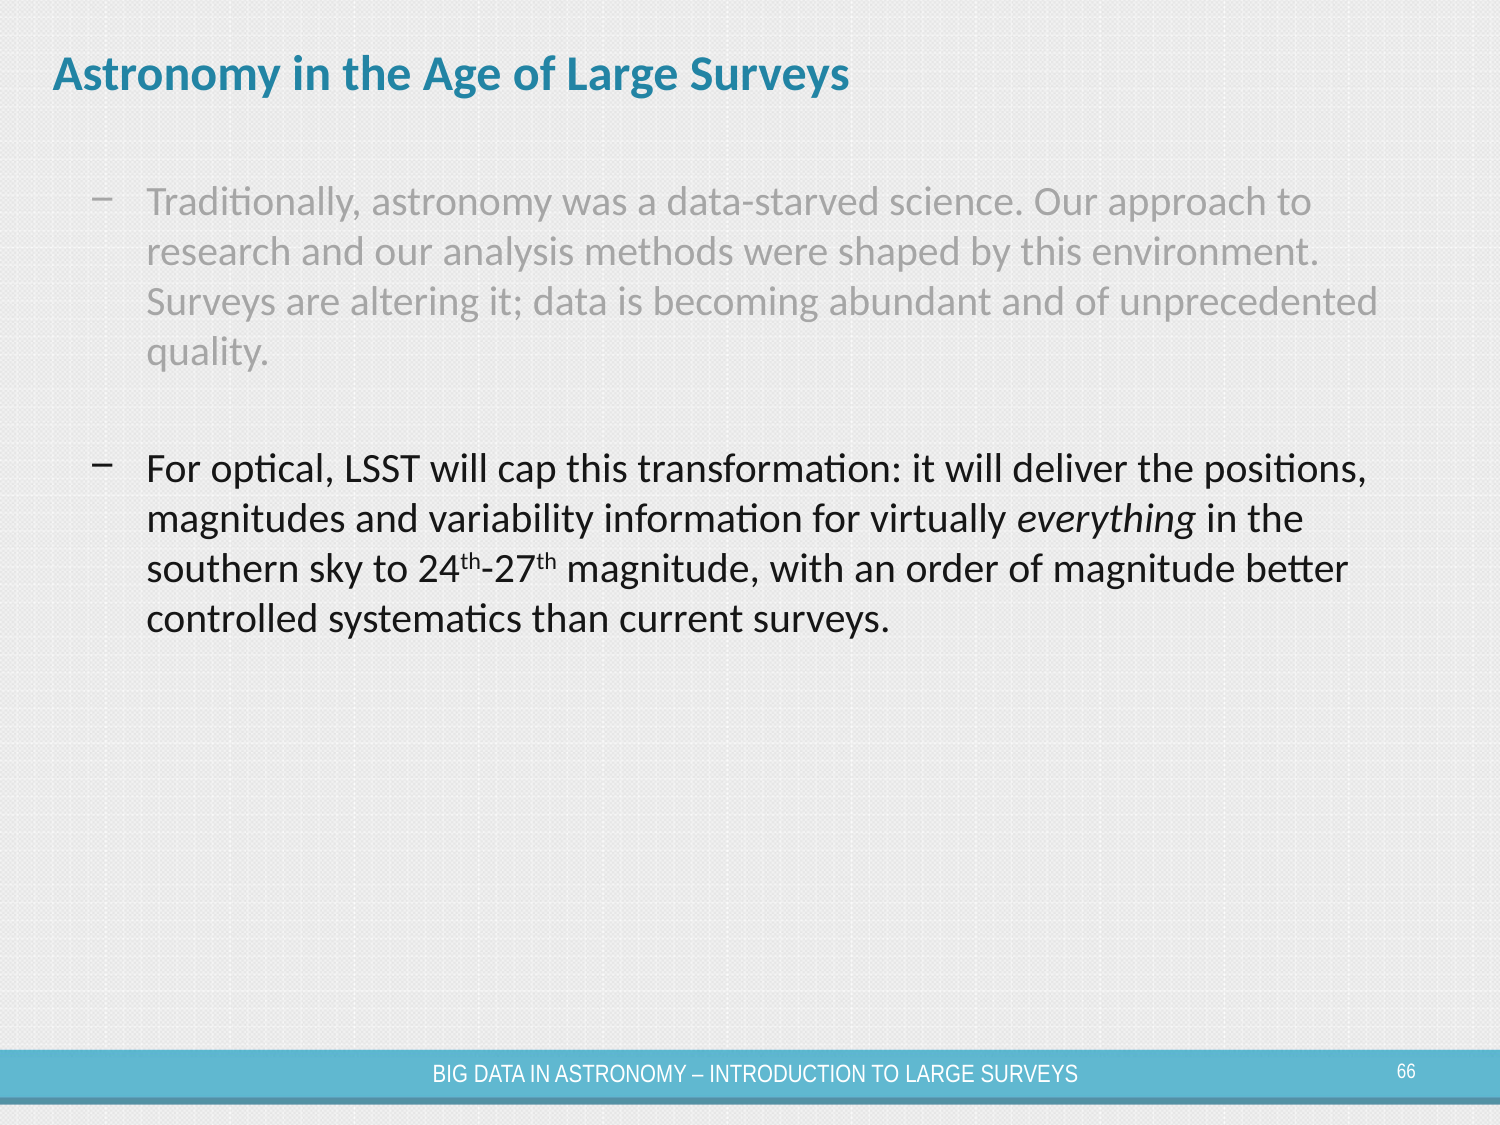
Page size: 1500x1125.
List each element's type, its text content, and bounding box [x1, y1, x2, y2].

title Astronomy in the Age of Large Surveys [37, 24, 1053, 117]
picture [0, 0, 1500, 1125]
list Traditionally, astronomy was a data-starved science. Our approach to research and our analysis methods were shaped by this environment. Surveys are altering it; data is becoming abundant and of unprecedented quality. For optical, LSST will cap this transformation: it will deliver the positions, magnitudes and variability information for virtually everything in the southern sky to 24th-27th magnitude, with an order of magnitude better controlled systematics than current surveys. [74, 166, 1426, 1038]
